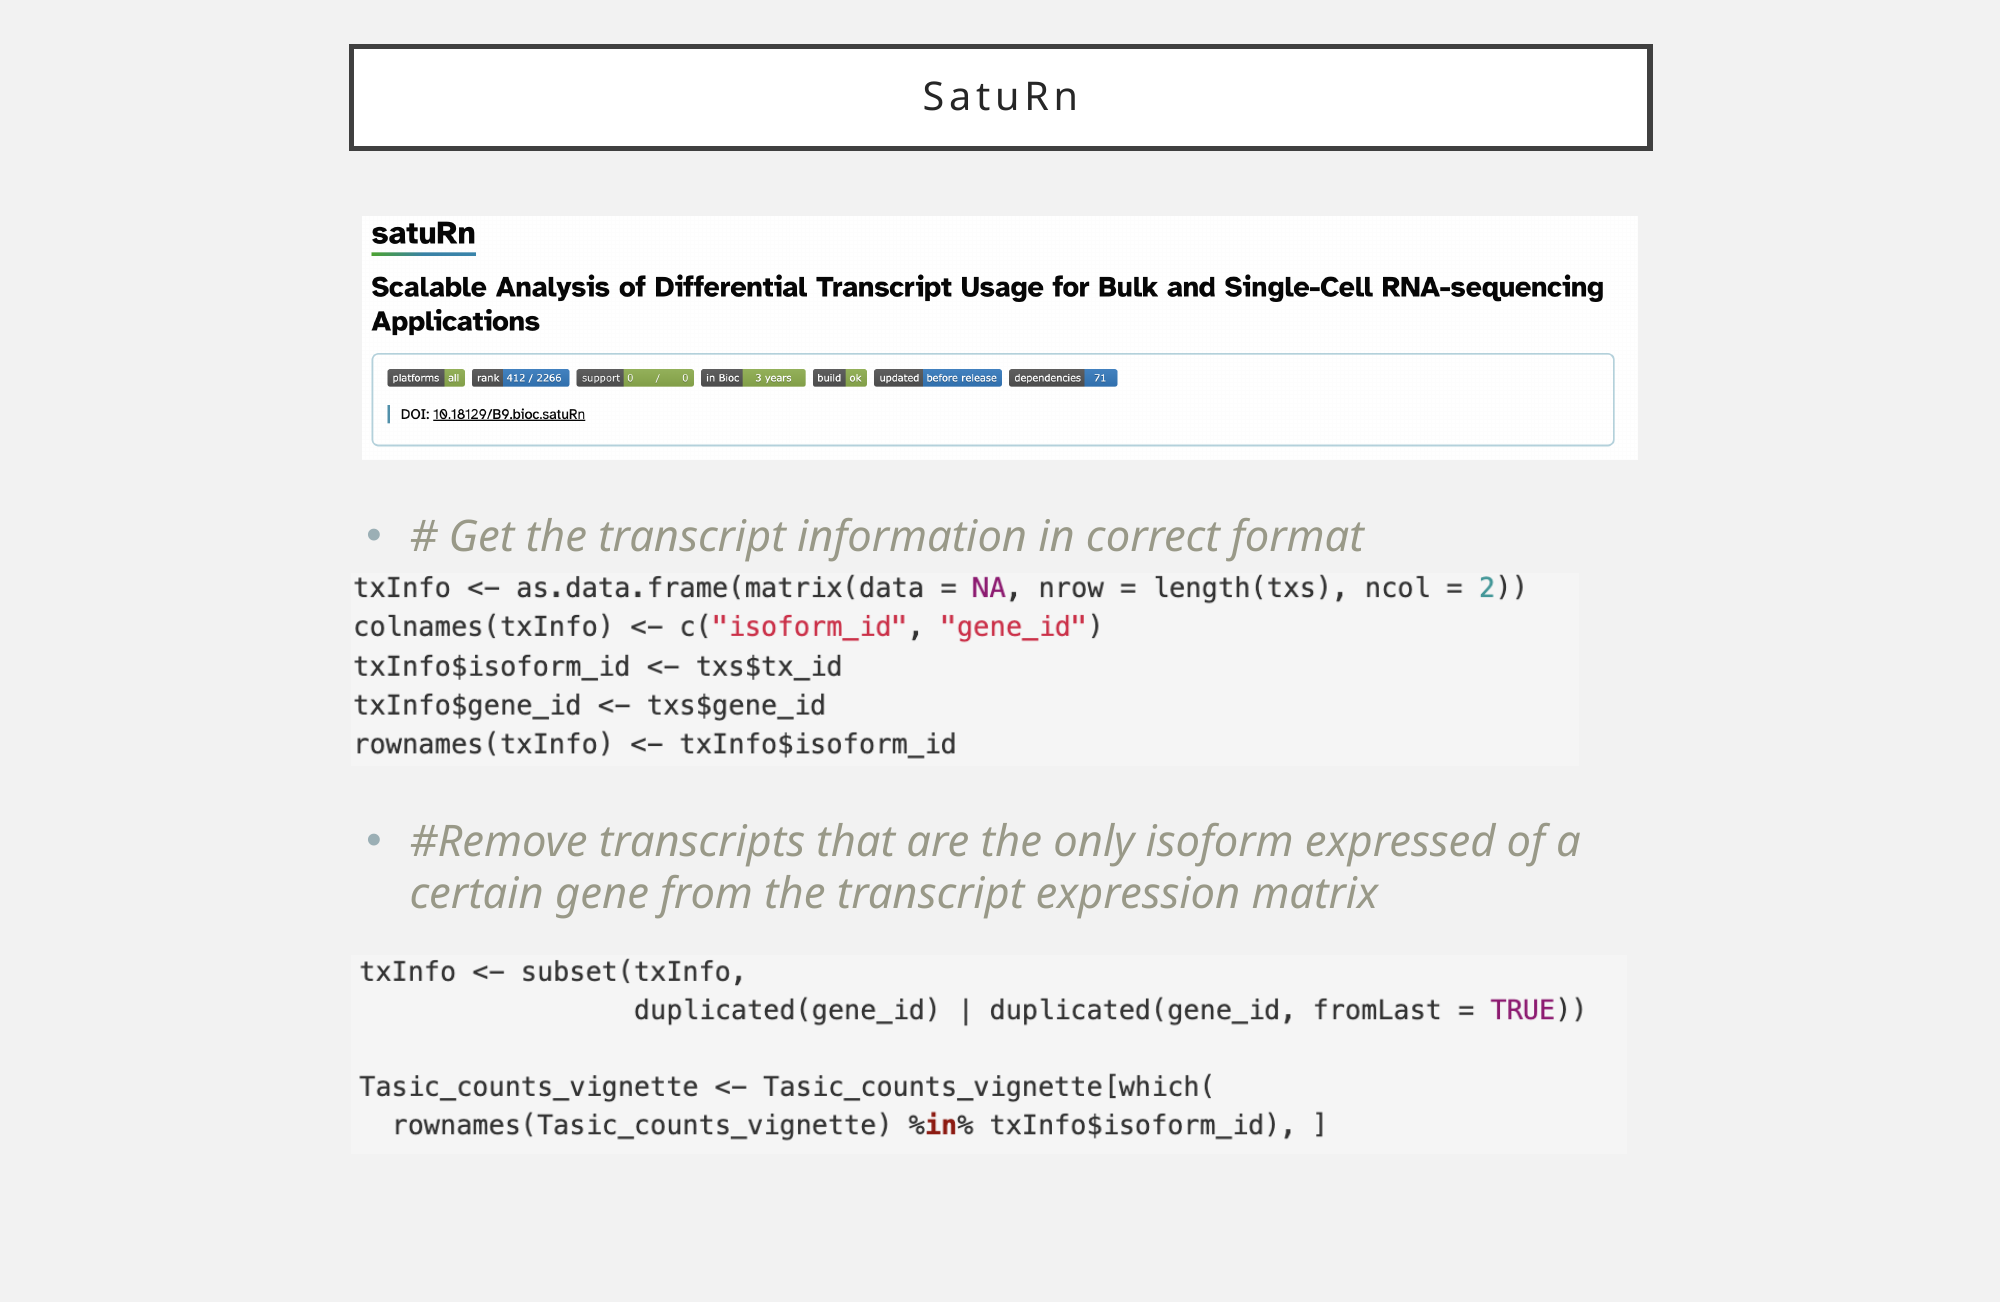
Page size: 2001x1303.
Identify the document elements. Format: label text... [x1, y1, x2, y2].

picture [362, 216, 1638, 460]
picture [351, 573, 1579, 766]
title SatuRn [349, 44, 1653, 151]
list # Get the transcript information in correct format #Remove transcripts that are the only isoform expressed of a certain gene from the transcript expression matrix [351, 500, 1650, 1090]
picture [351, 955, 1627, 1154]
